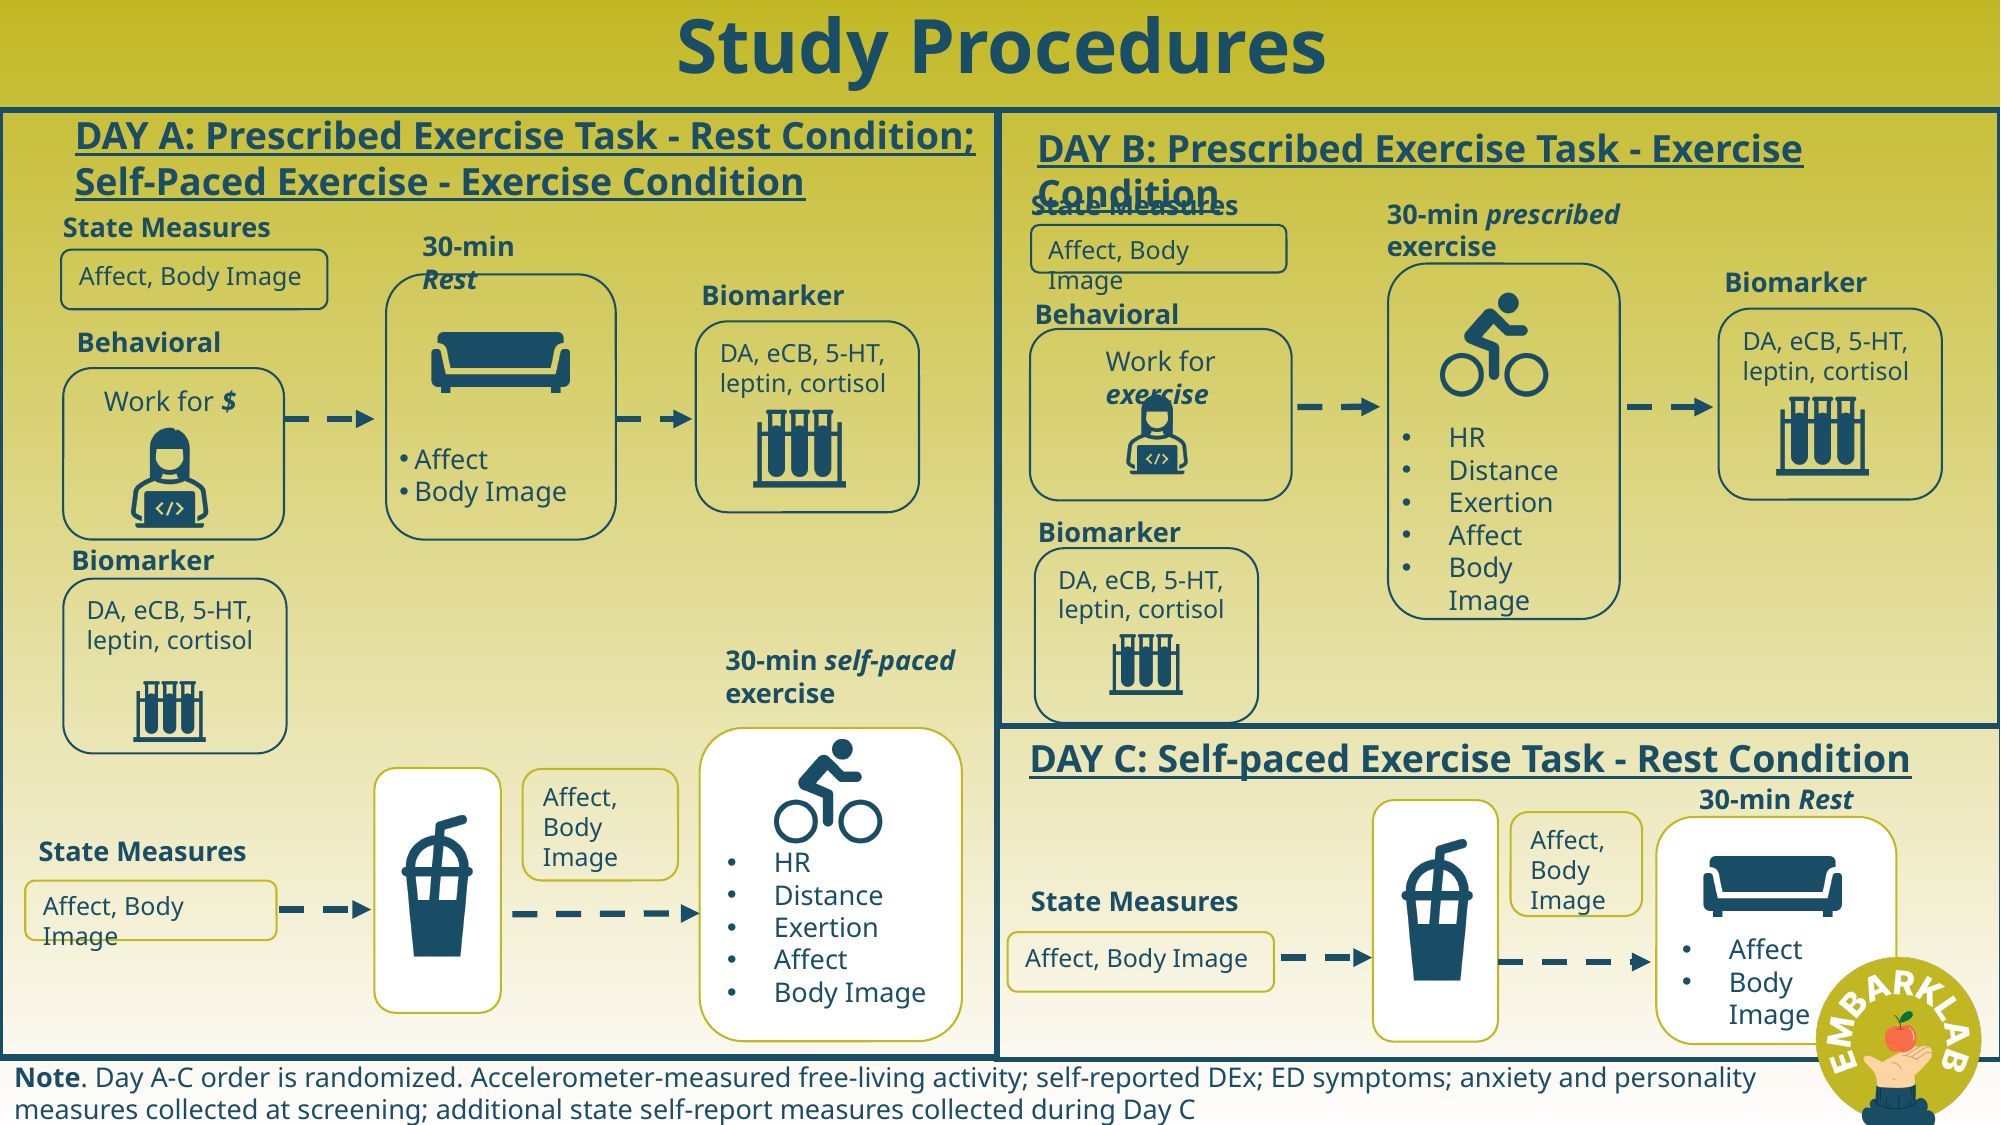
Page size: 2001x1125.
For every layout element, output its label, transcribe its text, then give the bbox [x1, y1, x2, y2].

picture [1697, 810, 2000, 1125]
text_box Note. Day A-C order is randomized. Accelerometer-measured free-living activity; self-reported DEx; ED symptoms; anxiety and personality measures collected at screening; additional state self-report measures collected during Day C [0, 1052, 1754, 1125]
picture [1362, 834, 1513, 985]
picture [766, 729, 890, 853]
picture [113, 417, 226, 530]
text_box Affect, Body Image [24, 880, 30, 940]
text_box [998, 727, 2000, 1052]
picture [362, 810, 513, 961]
text_box [998, 109, 2000, 727]
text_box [54, 203, 693, 754]
picture [1432, 283, 1556, 406]
picture [425, 286, 576, 437]
text_box DAY B: Prescribed Exercise Task - Exercise Condition [1022, 117, 2000, 223]
text_box DAY A: Prescribed Exercise Task - Rest Condition; Self-Paced Exercise - Exercise Condition [59, 109, 993, 210]
picture [130, 672, 209, 751]
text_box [30, 636, 973, 1042]
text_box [1018, 774, 2000, 1045]
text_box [1022, 181, 1714, 723]
title Study Procedures [4, 0, 2000, 109]
text_box Affect, Body Image [1006, 931, 1018, 993]
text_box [693, 270, 919, 513]
text_box [0, 109, 998, 1052]
text_box DAY C: Self-paced Exercise Task - Rest Condition [1014, 728, 1927, 788]
picture [1106, 625, 1186, 704]
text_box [1716, 257, 1942, 500]
